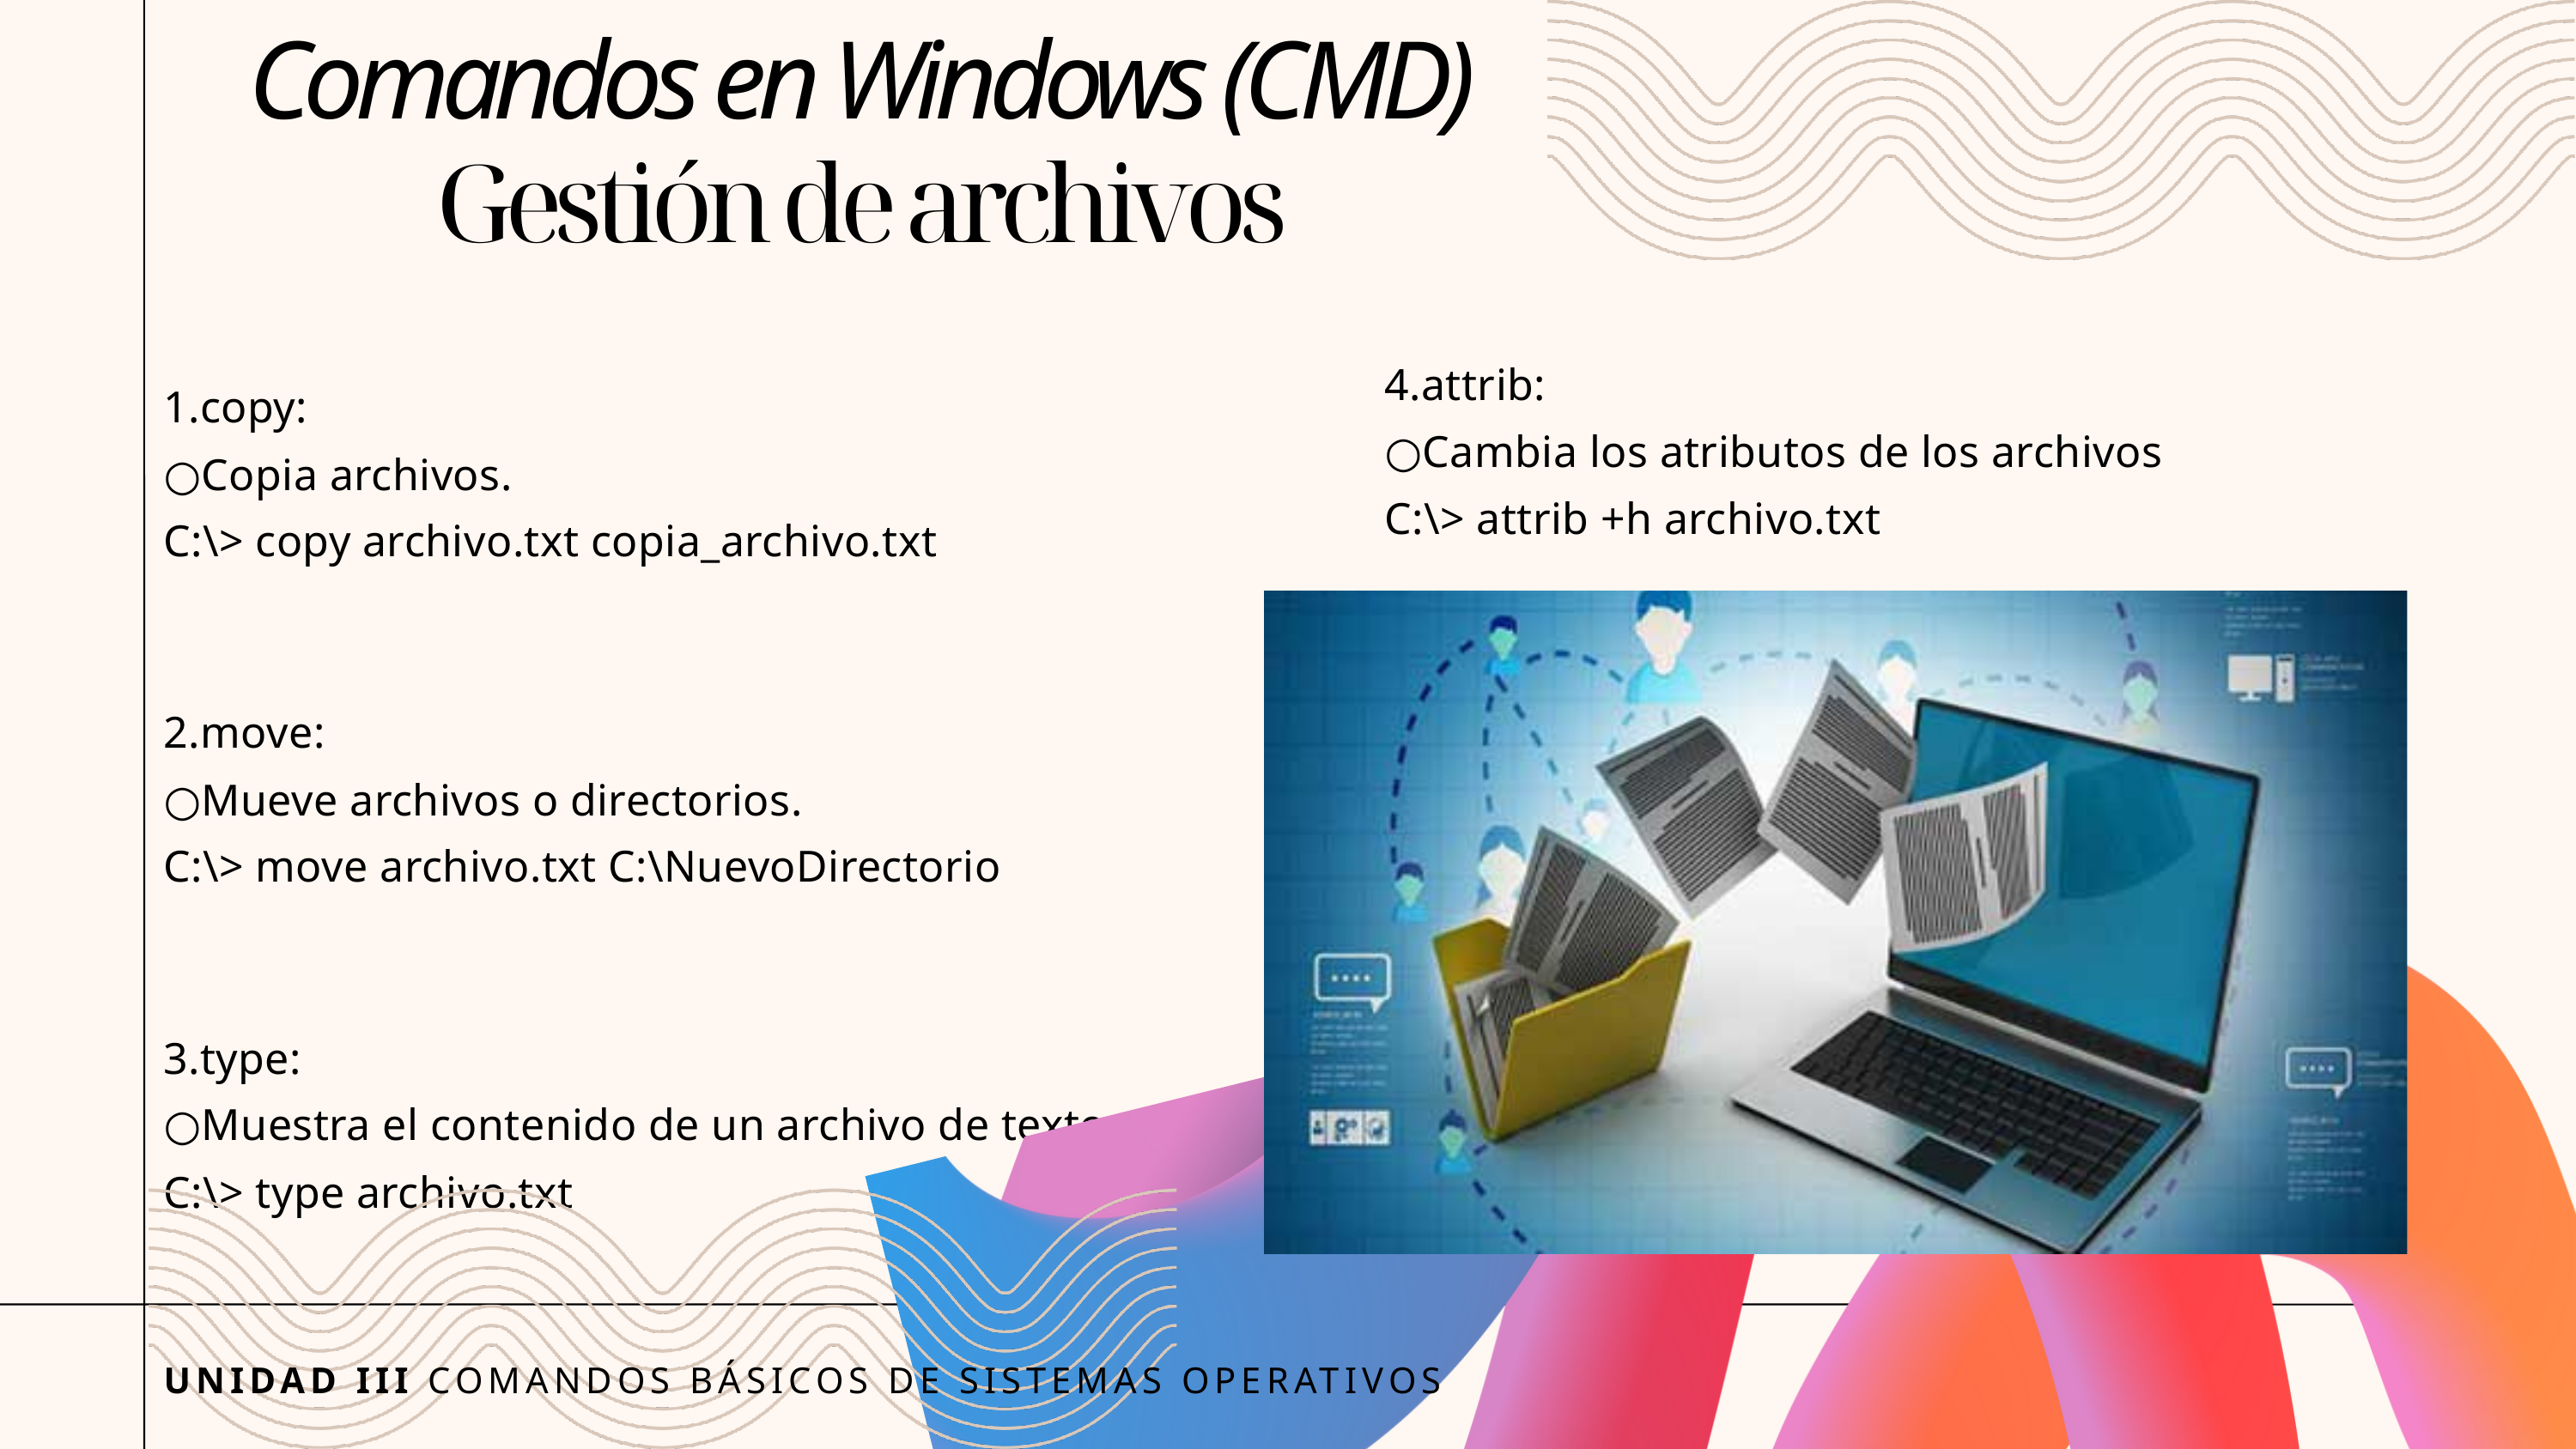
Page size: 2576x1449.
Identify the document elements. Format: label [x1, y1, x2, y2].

text_box [0, 0, 2576, 1449]
